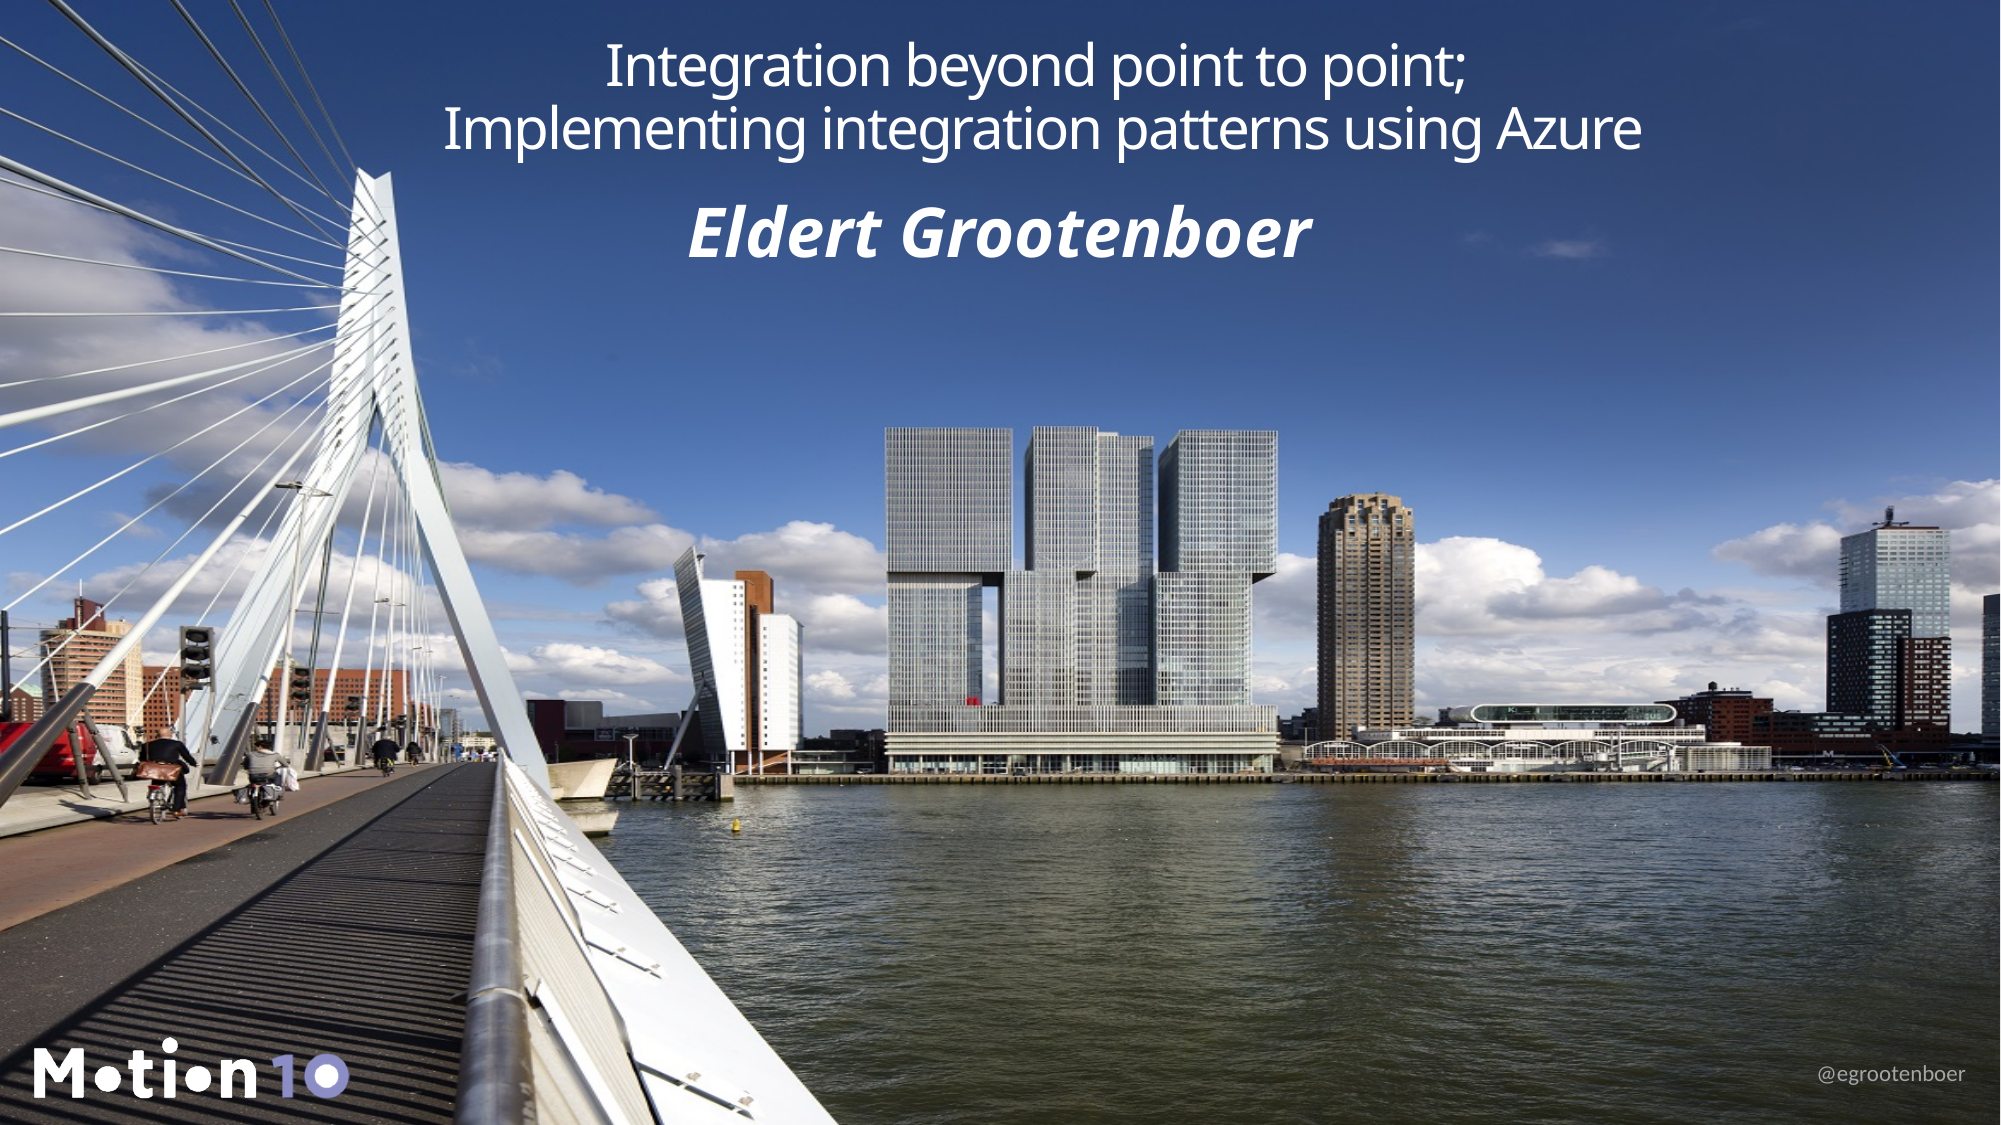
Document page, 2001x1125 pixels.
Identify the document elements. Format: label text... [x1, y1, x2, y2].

title Integration beyond point to point; Implementing integration patterns using Azure [294, 24, 1794, 170]
picture [0, 0, 2001, 1125]
subtitle Eldert Grootenboer [250, 190, 1750, 296]
